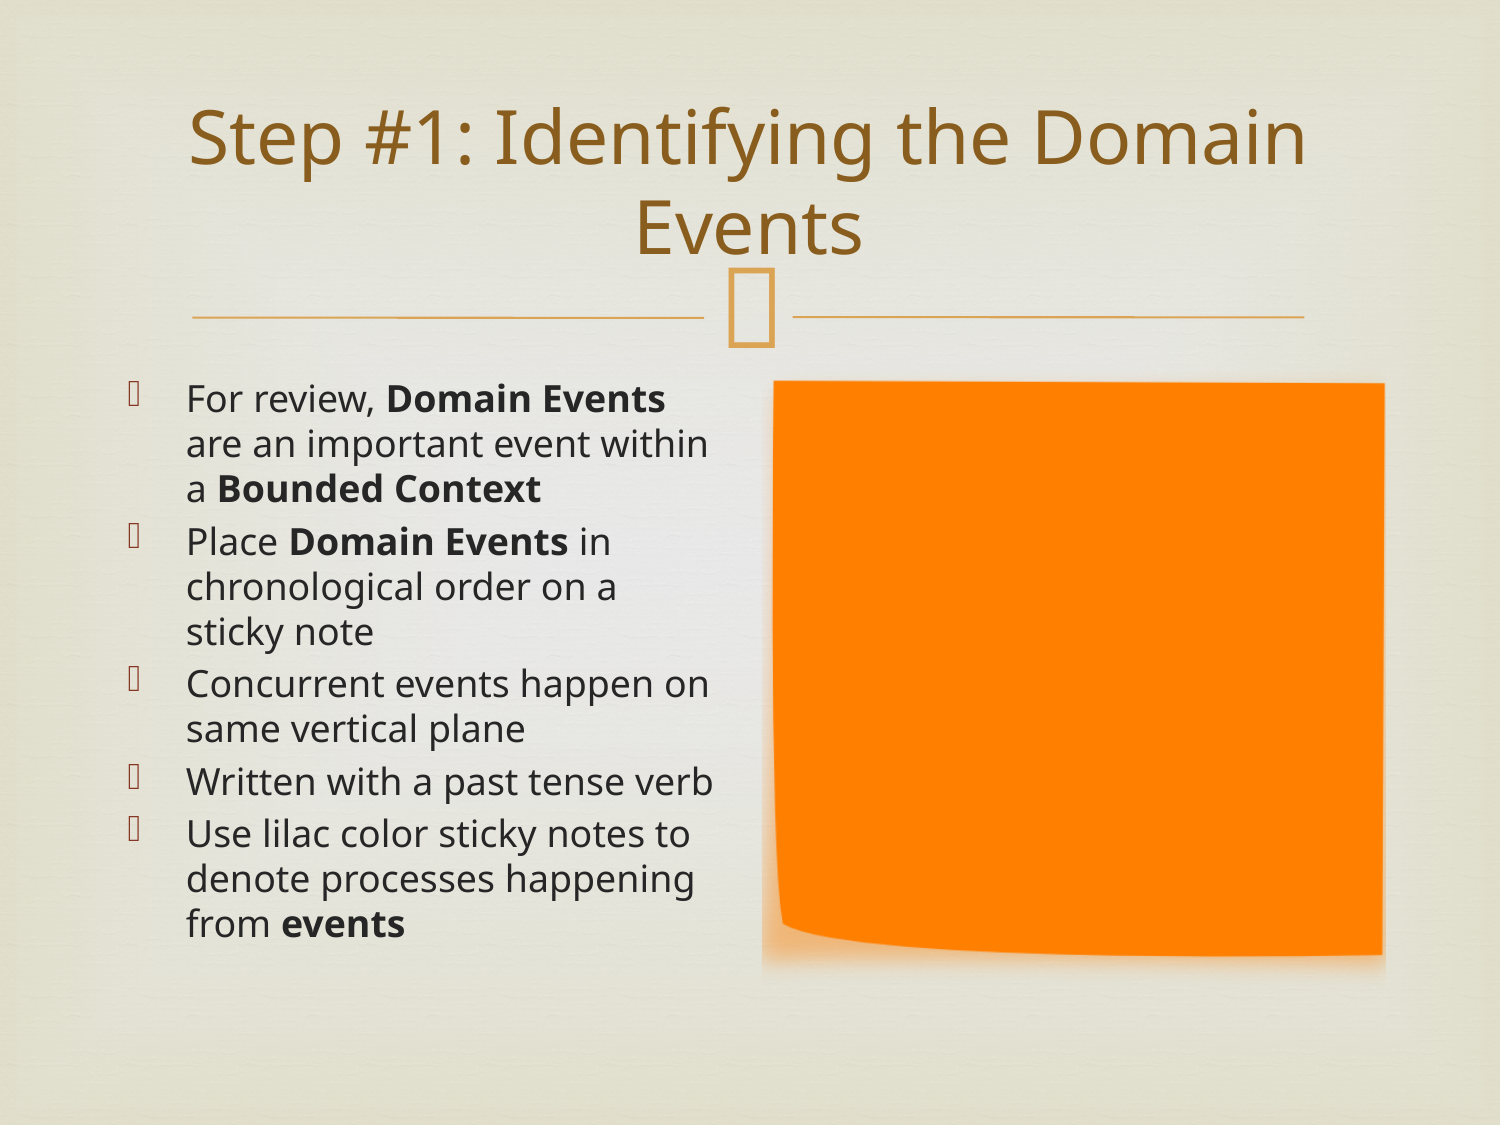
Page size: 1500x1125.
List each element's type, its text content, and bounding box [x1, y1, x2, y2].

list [761, 366, 1387, 1004]
list For review, Domain Events are an important event within a Bounded Context Place Domain Events in chronological order on a sticky note Concurrent events happen on same vertical plane Written with a past tense verb Use lilac color sticky notes to denote processes happening from events [112, 367, 737, 1004]
title Step #1: Identifying the Domain Events [112, 93, 1386, 267]
